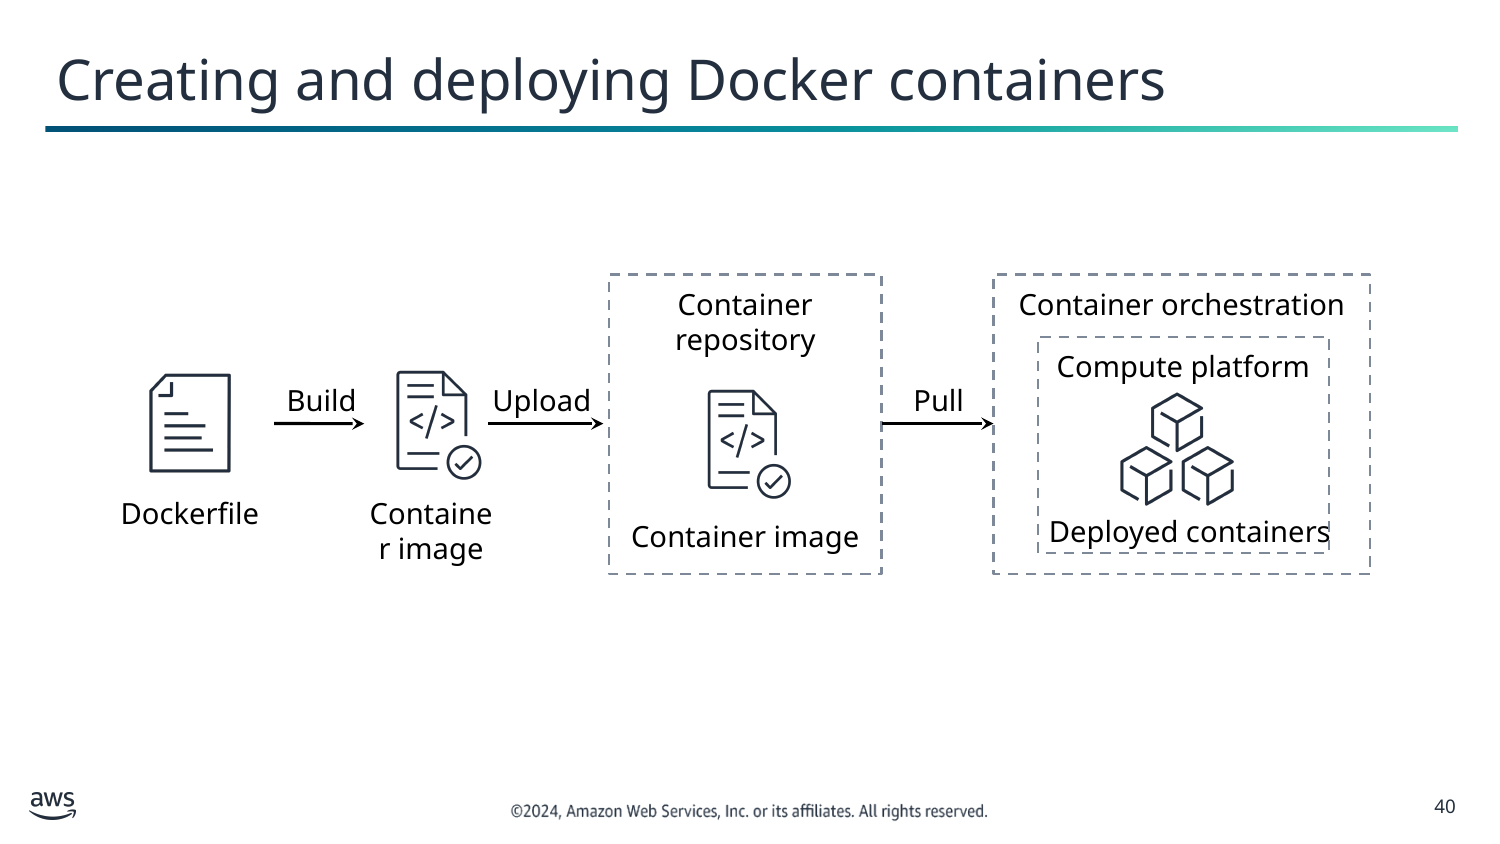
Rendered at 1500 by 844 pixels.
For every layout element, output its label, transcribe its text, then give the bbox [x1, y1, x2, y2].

picture [465, 795, 1034, 829]
slide_number ‹#› [1396, 793, 1456, 822]
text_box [49, 274, 1371, 575]
picture [29, 792, 76, 820]
picture [535, 126, 1458, 132]
title Creating and deploying Docker containers [45, 37, 1456, 128]
